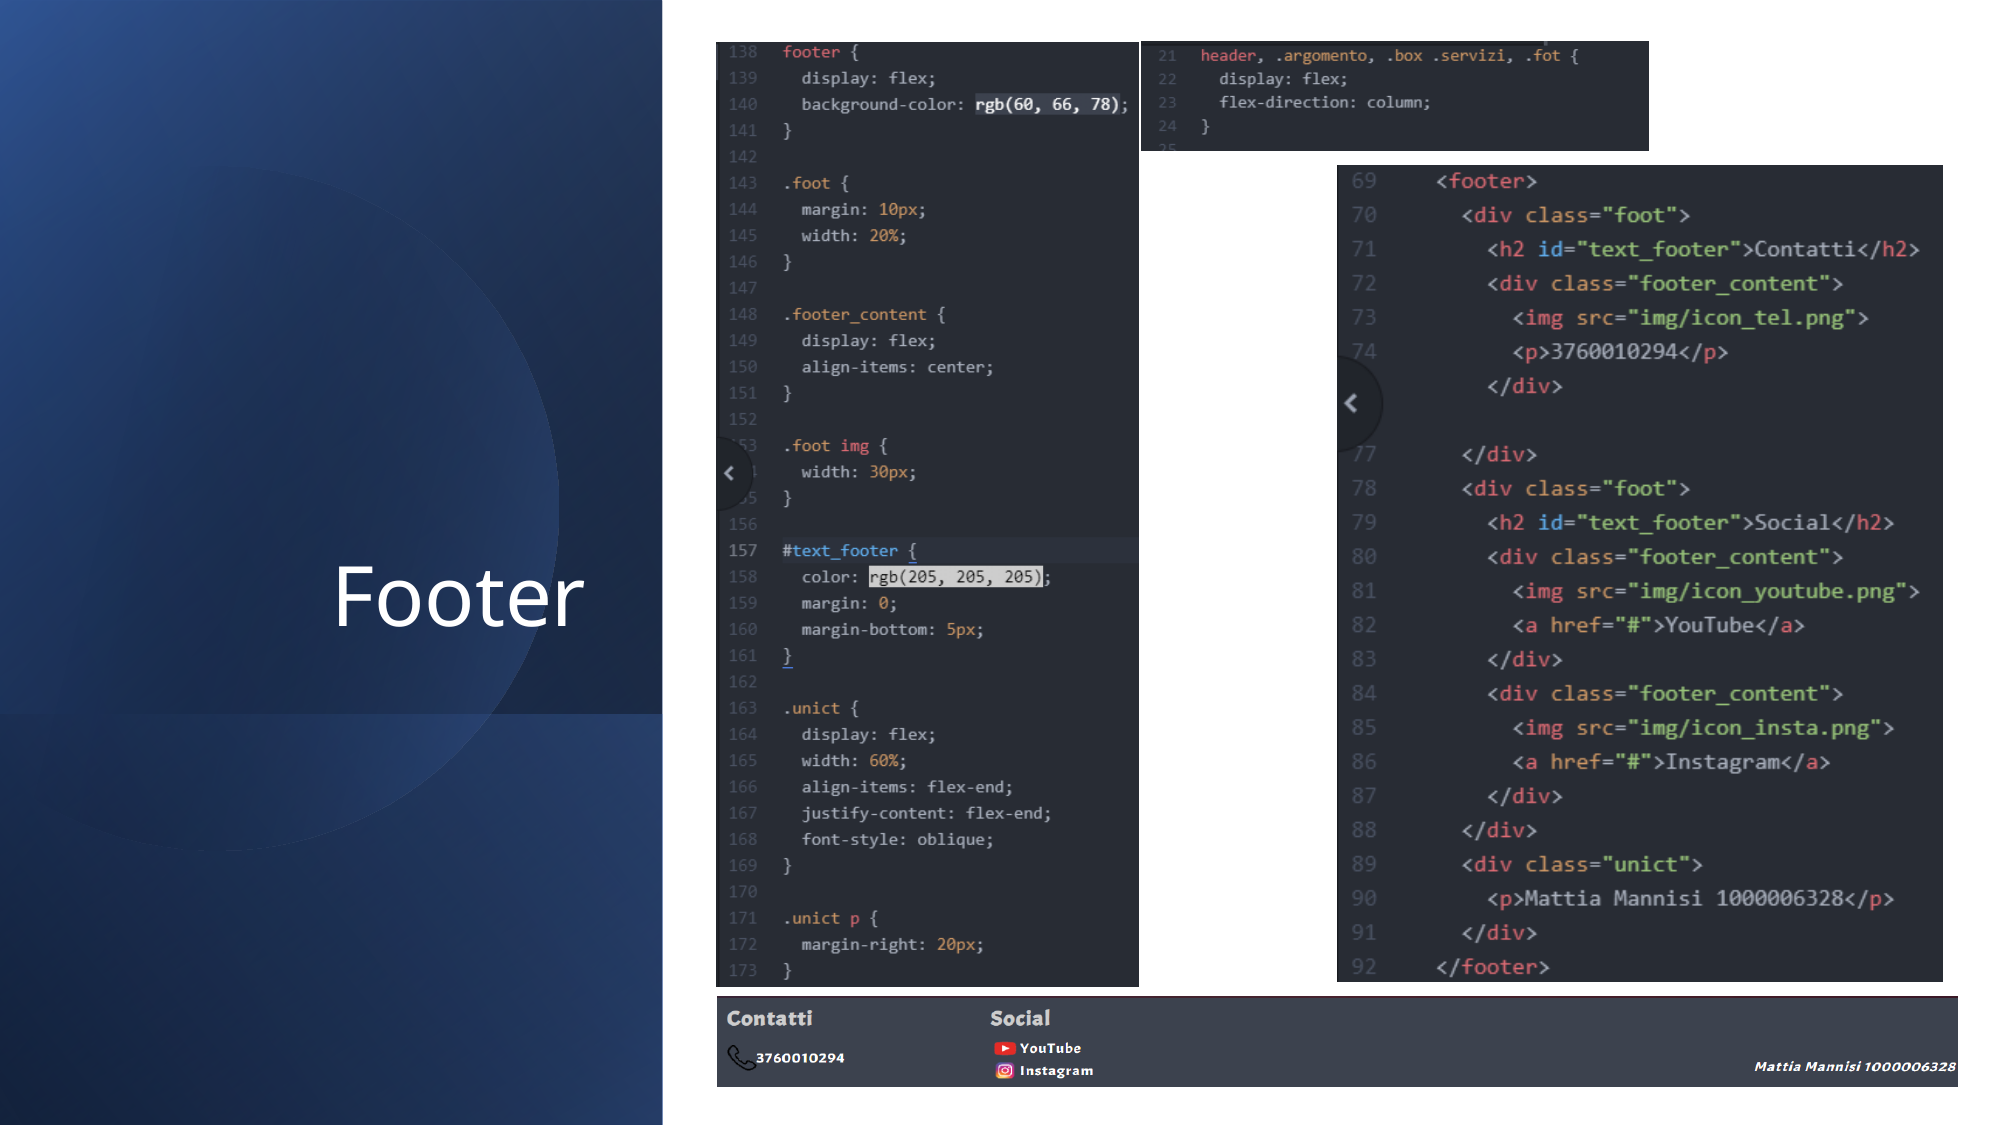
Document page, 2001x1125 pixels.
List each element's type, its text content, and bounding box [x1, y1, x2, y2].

picture [717, 996, 1959, 1087]
picture [1141, 41, 1649, 151]
picture [716, 42, 1139, 987]
picture [1337, 165, 1943, 982]
title Footer [76, 96, 602, 652]
text_box [663, 0, 2000, 1125]
text_box [0, 0, 663, 1124]
